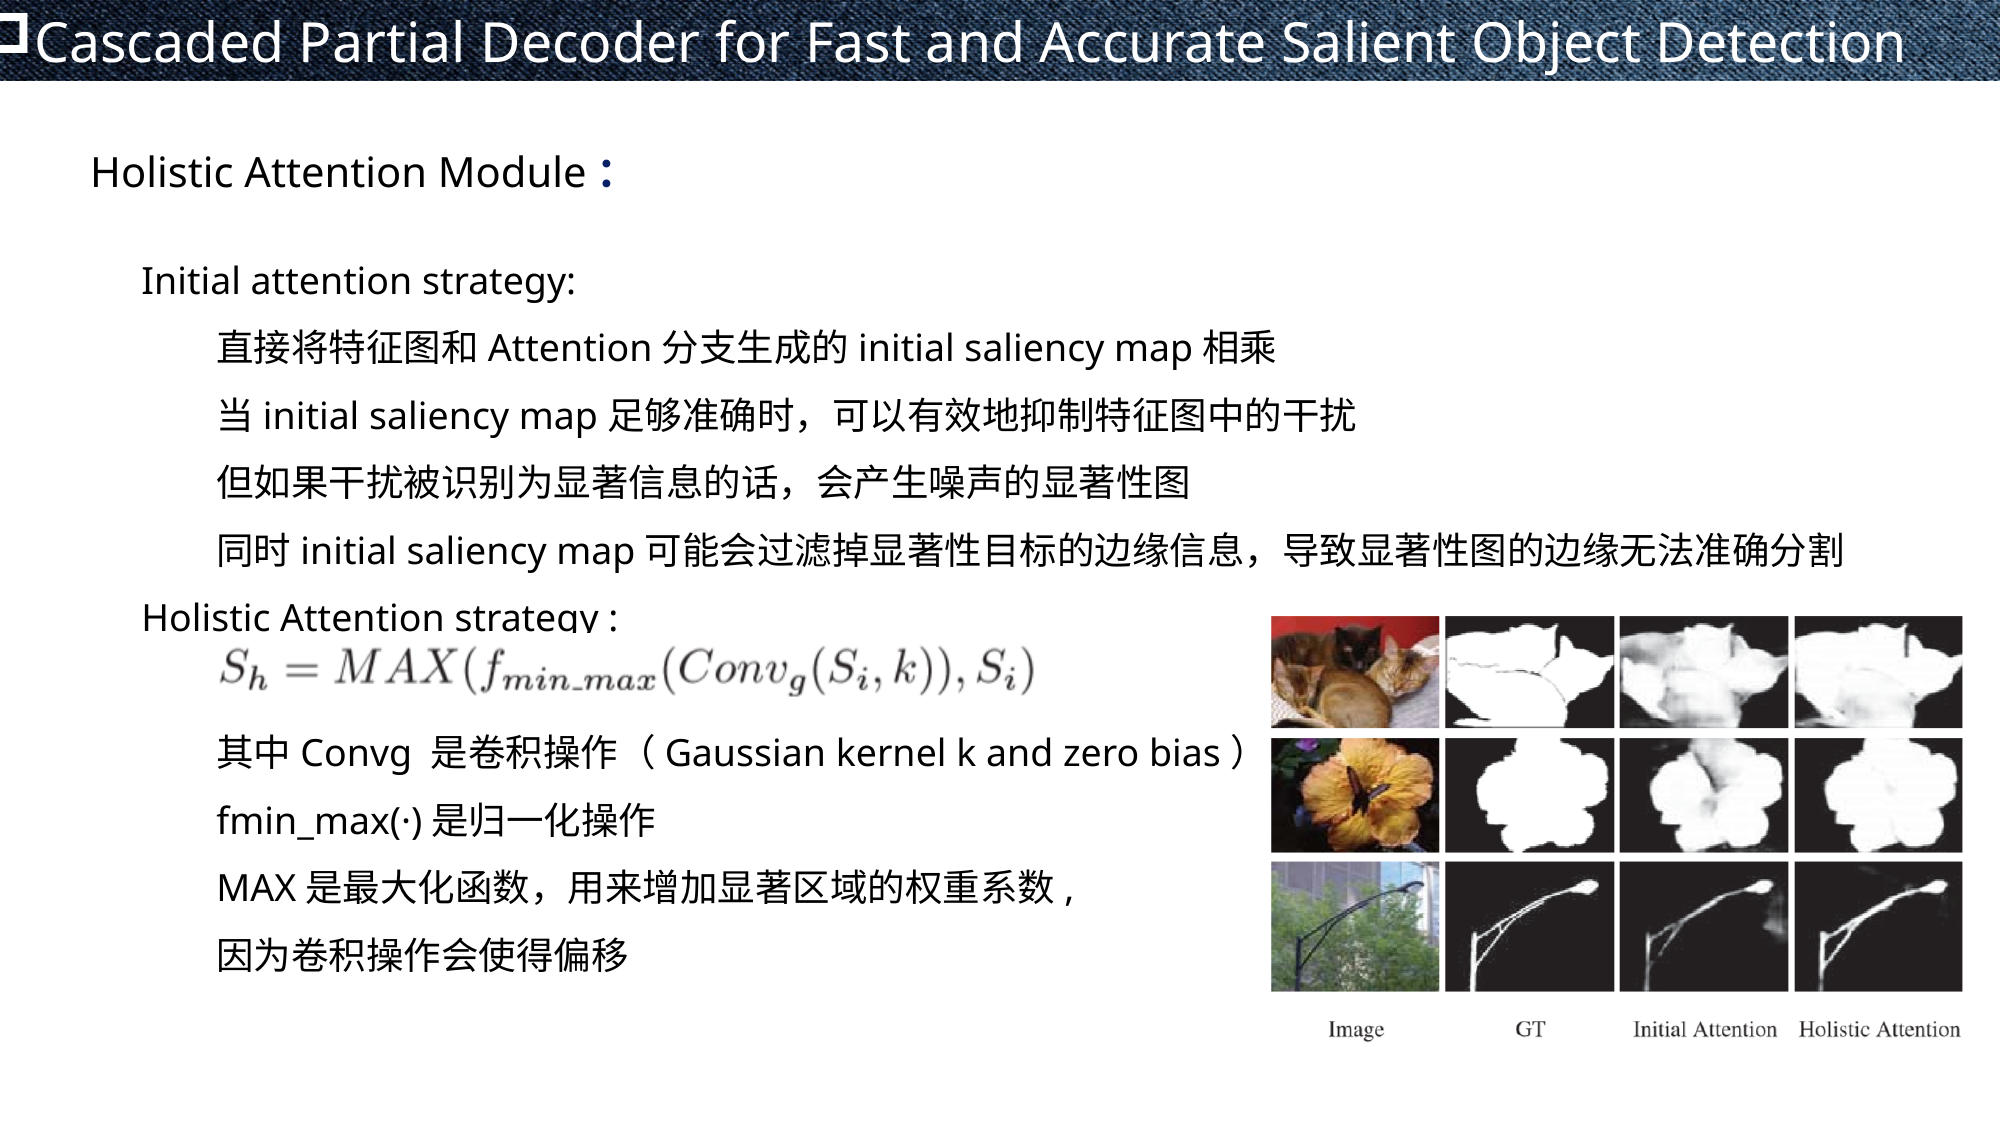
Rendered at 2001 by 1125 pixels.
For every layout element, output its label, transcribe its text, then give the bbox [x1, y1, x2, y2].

text_box Holistic Attention Module： [75, 113, 654, 203]
picture [214, 633, 1043, 708]
picture [0, 0, 2000, 81]
picture [1265, 610, 1974, 1043]
